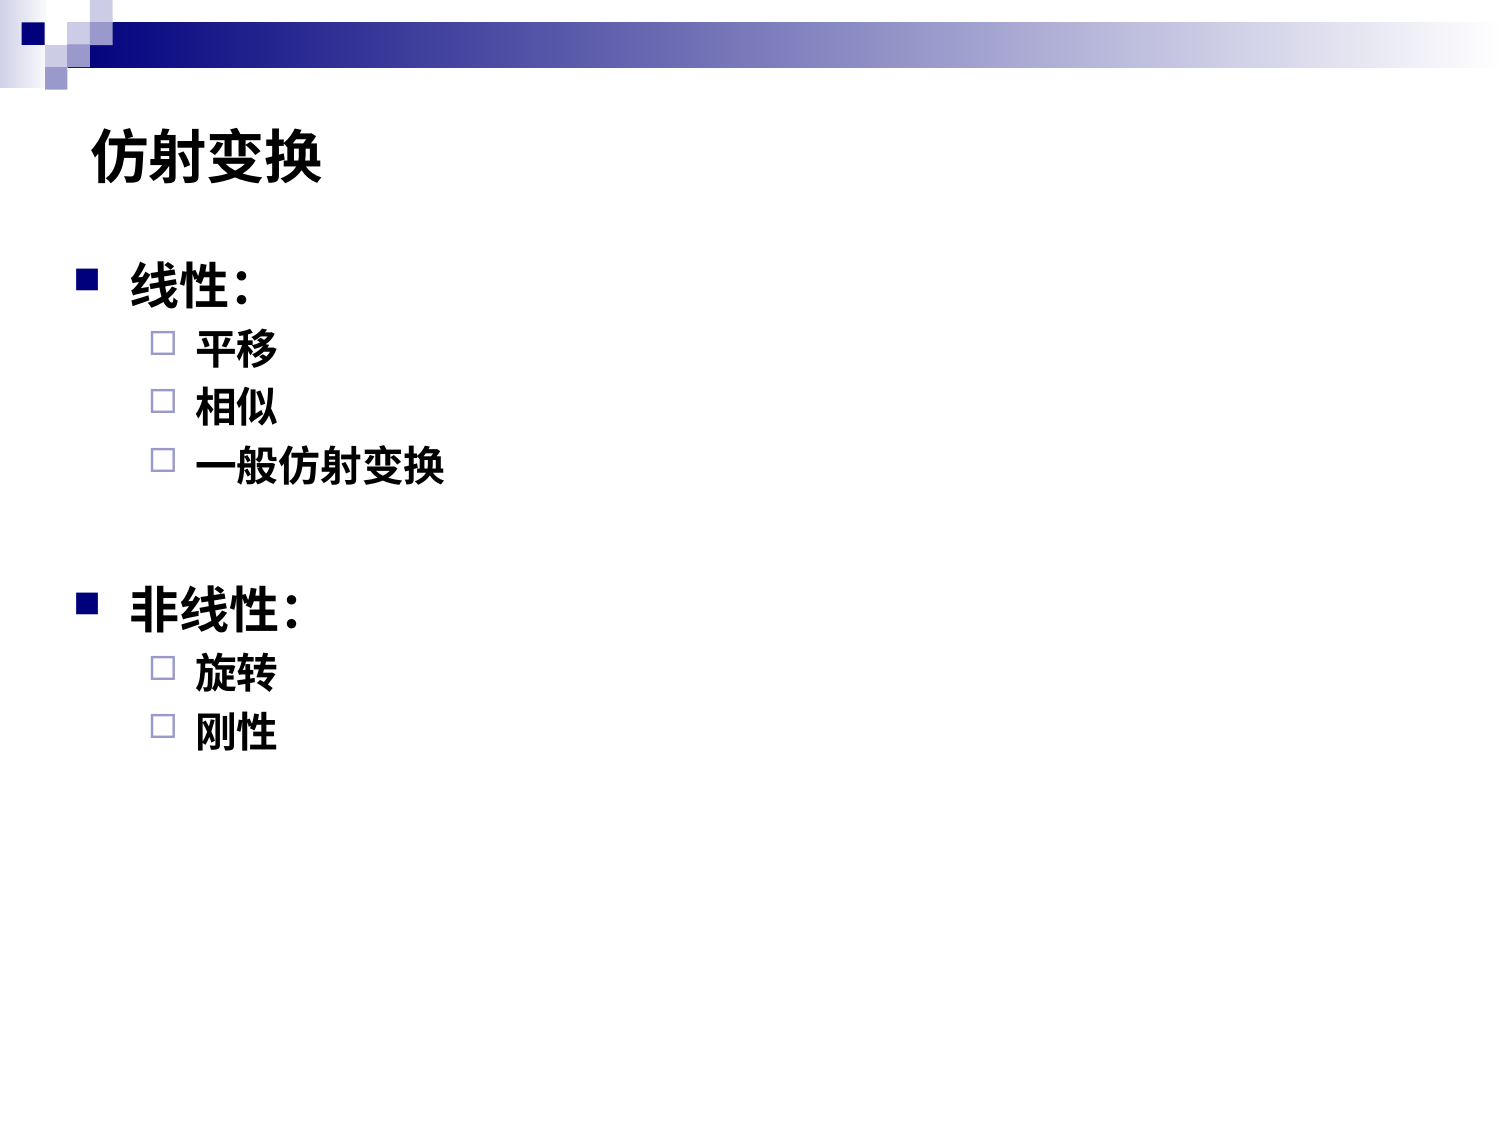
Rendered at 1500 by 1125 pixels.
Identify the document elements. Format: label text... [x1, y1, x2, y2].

title 仿射变换 [75, 75, 1442, 235]
list 线性： 平移 相似 一般仿射变换 非线性： 旋转 刚性 [58, 246, 1444, 1020]
